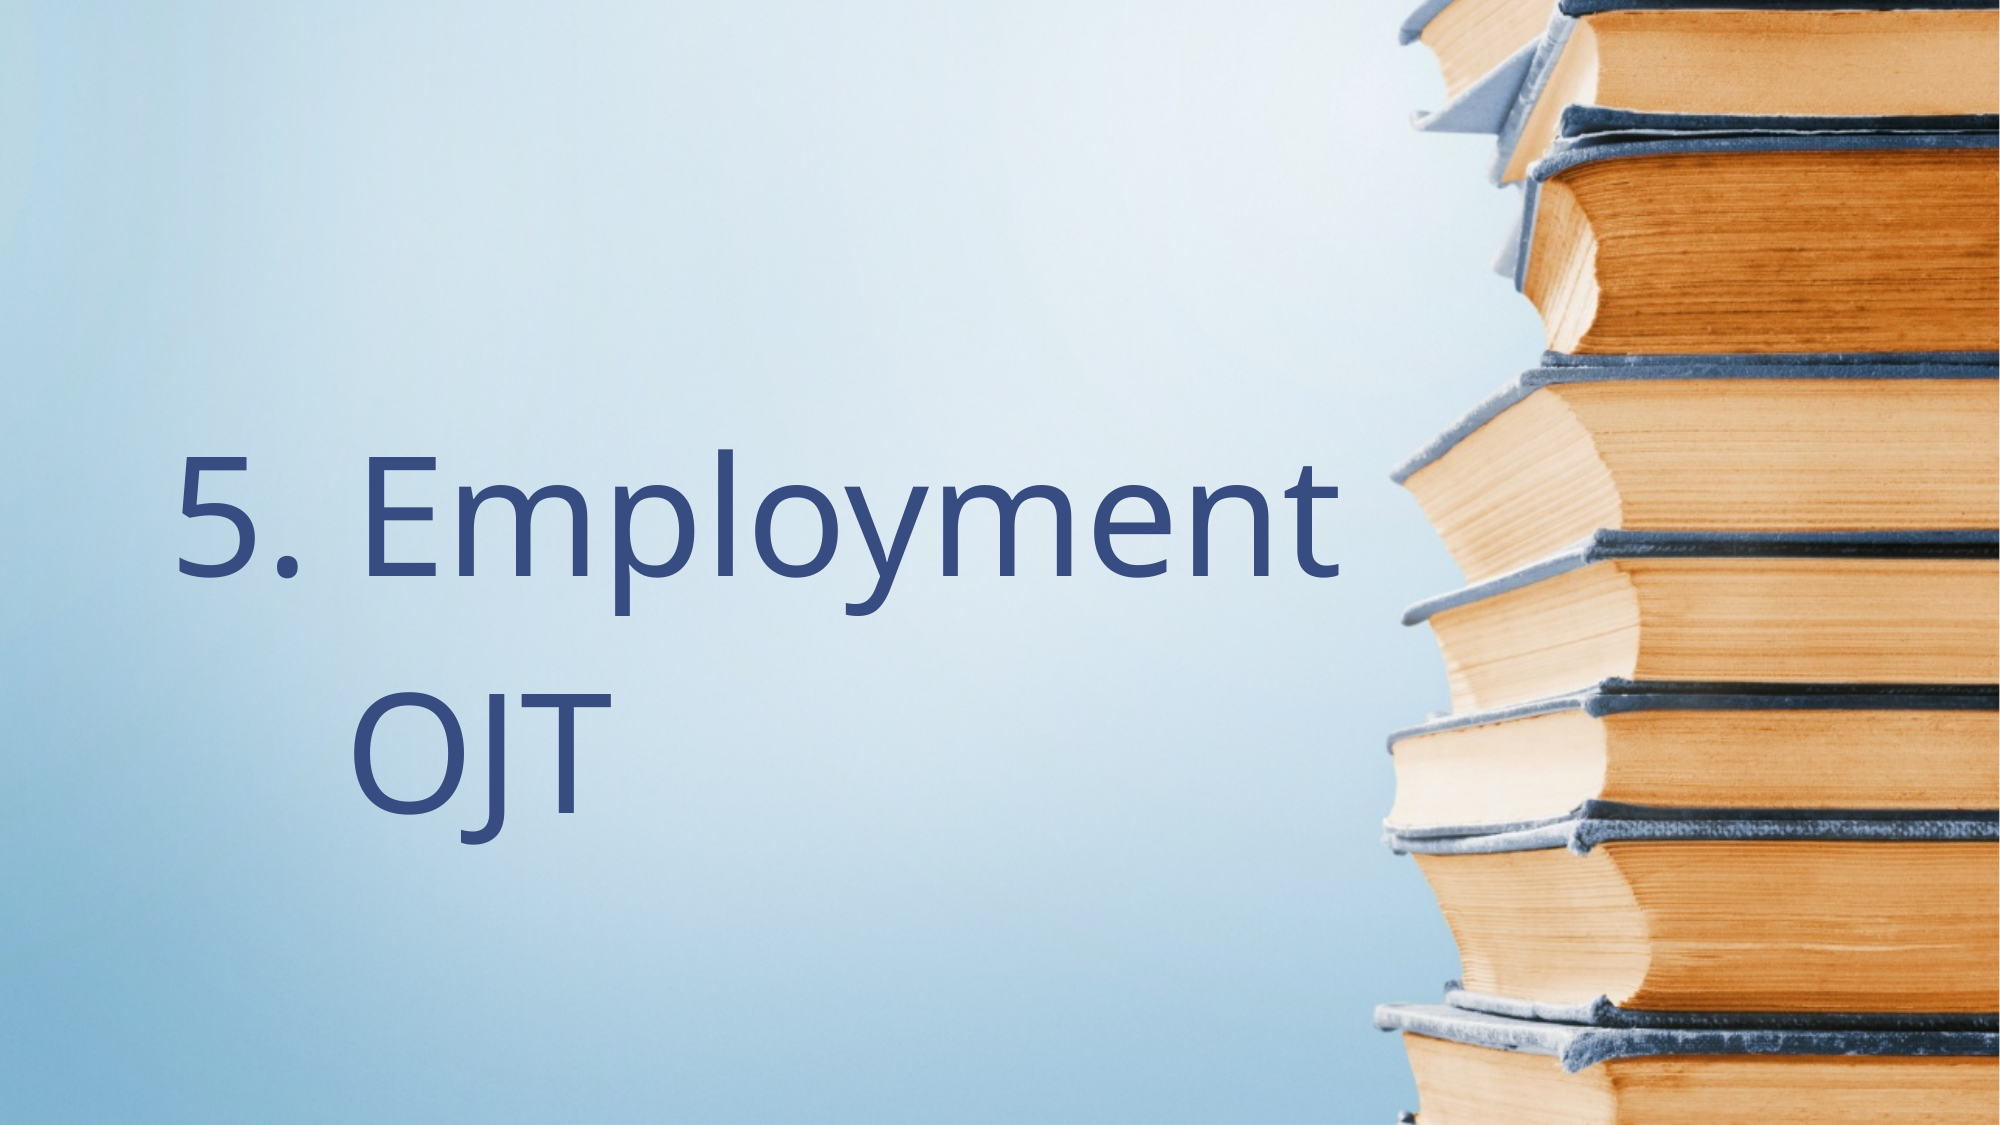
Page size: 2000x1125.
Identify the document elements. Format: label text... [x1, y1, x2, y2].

picture [0, 0, 2000, 1125]
list OJT [151, 611, 1415, 862]
text_box 5. Employment [149, 375, 1413, 625]
